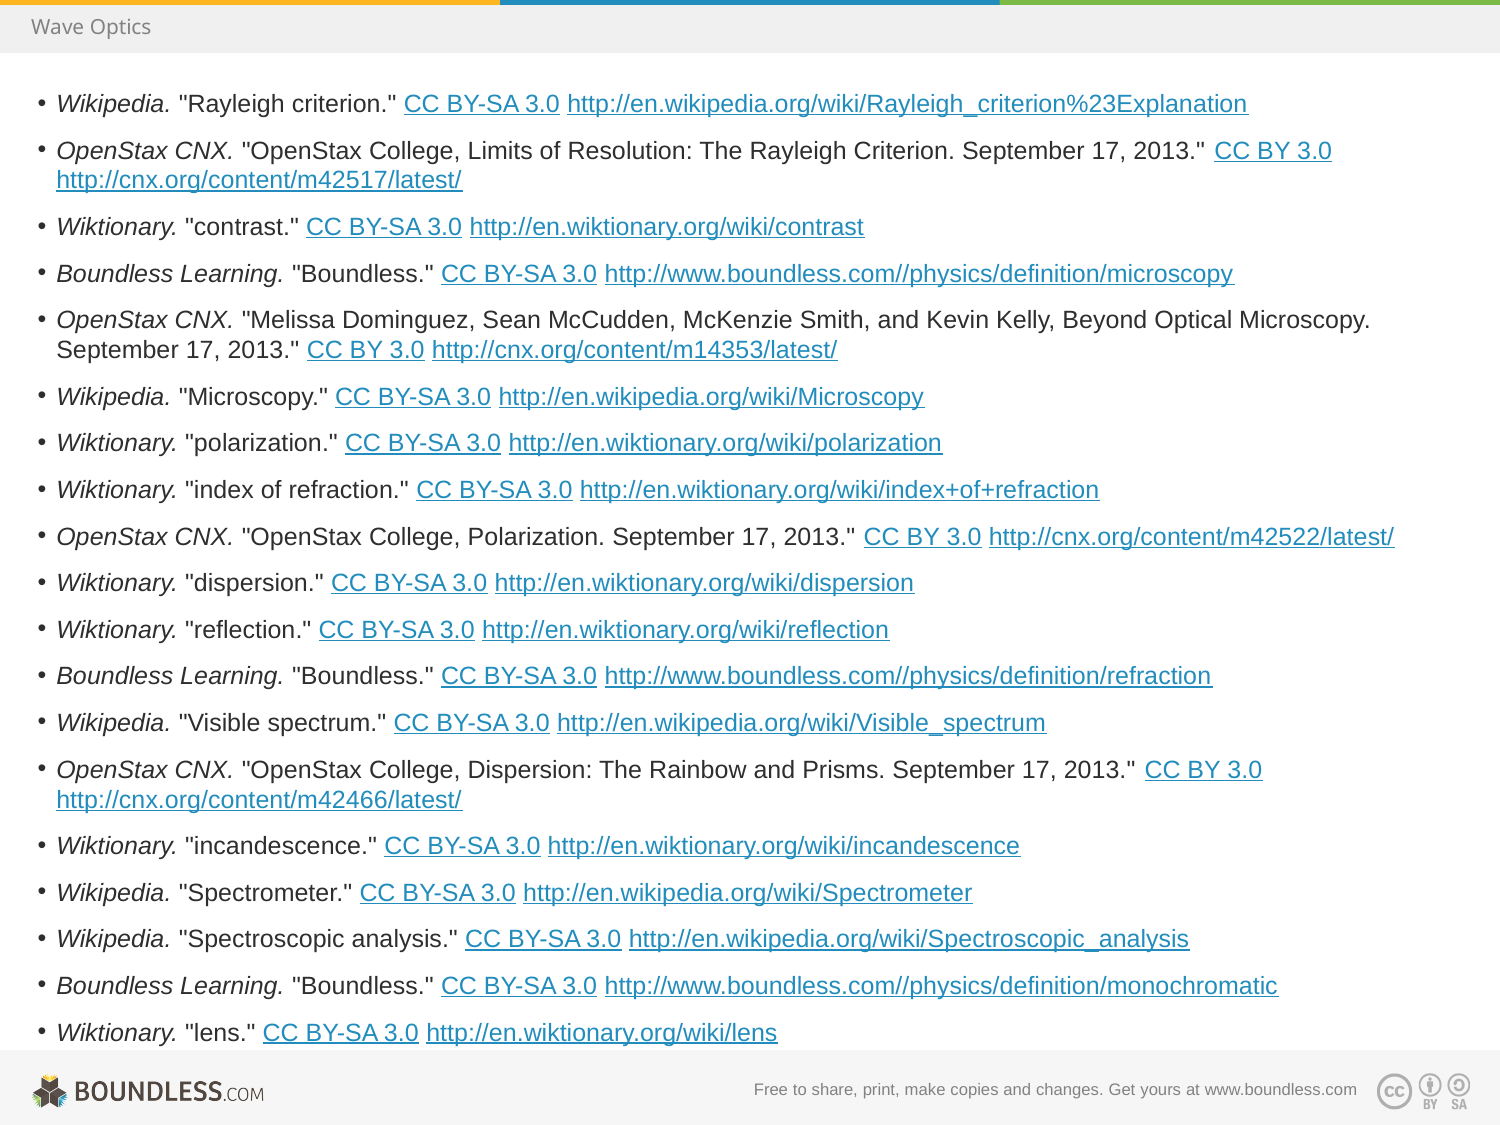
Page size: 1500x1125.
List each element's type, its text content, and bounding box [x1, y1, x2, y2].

list Wikipedia. "Rayleigh criterion." CC BY-SA 3.0 http://en.wikipedia.org/wiki/Rayleigh_criterion%23Explanation OpenStax CNX. "OpenStax College, Limits of Resolution: The Rayleigh Criterion. September 17, 2013." CC BY 3.0 http://cnx.org/content/m42517/latest/ Wiktionary. "contrast." CC BY-SA 3.0 http://en.wiktionary.org/wiki/contrast Boundless Learning. "Boundless." CC BY-SA 3.0 http://www.boundless.com//physics/definition/microscopy OpenStax CNX. "Melissa Dominguez, Sean McCudden, McKenzie Smith, and Kevin Kelly, Beyond Optical Microscopy. September 17, 2013." CC BY 3.0 http://cnx.org/content/m14353/latest/ Wikipedia. "Microscopy." CC BY-SA 3.0 http://en.wikipedia.org/wiki/Microscopy Wiktionary. "polarization." CC BY-SA 3.0 http://en.wiktionary.org/wiki/polarization Wiktionary. "index of refraction." CC BY-SA 3.0 http://en.wiktionary.org/wiki/index+of+refraction OpenStax CNX. "OpenStax College, Polarization. September 17, 2013." CC BY 3.0 http://cnx.org/content/m42522/latest/ Wiktionary. "dispersion." CC BY-SA 3.0 http://en.wiktionary.org/wiki/dispersion Wiktionary. "reflection." CC BY-SA 3.0 http://en.wiktionary.org/wiki/reflection Boundless Learning. "Boundless." CC BY-SA 3.0 http://www.boundless.com//physics/definition/refraction Wikipedia. "Visible spectrum." CC BY-SA 3.0 http://en.wikipedia.org/wiki/Visible_spectrum OpenStax CNX. "OpenStax College, Dispersion: The Rainbow and Prisms. September 17, 2013." CC BY 3.0 http://cnx.org/content/m42466/latest/ Wiktionary. "incandescence." CC BY-SA 3.0 http://en.wiktionary.org/wiki/incandescence Wikipedia. "Spectrometer." CC BY-SA 3.0 http://en.wikipedia.org/wiki/Spectrometer Wikipedia. "Spectroscopic analysis." CC BY-SA 3.0 http://en.wikipedia.org/wiki/Spectroscopic_analysis Boundless Learning. "Boundless." CC BY-SA 3.0 http://www.boundless.com//physics/definition/monochromatic Wiktionary. "lens." CC BY-SA 3.0 http://en.wiktionary.org/wiki/lens [37, 87, 1463, 1025]
picture [1372, 1070, 1476, 1113]
text_box [0, 2, 1500, 54]
text_box [0, 1050, 1500, 1125]
picture [30, 1072, 265, 1109]
text_box Free to share, print, make copies and changes. Get yours at www.boundless.com [649, 1079, 1359, 1113]
text_box Wave Optics [31, 13, 1475, 38]
